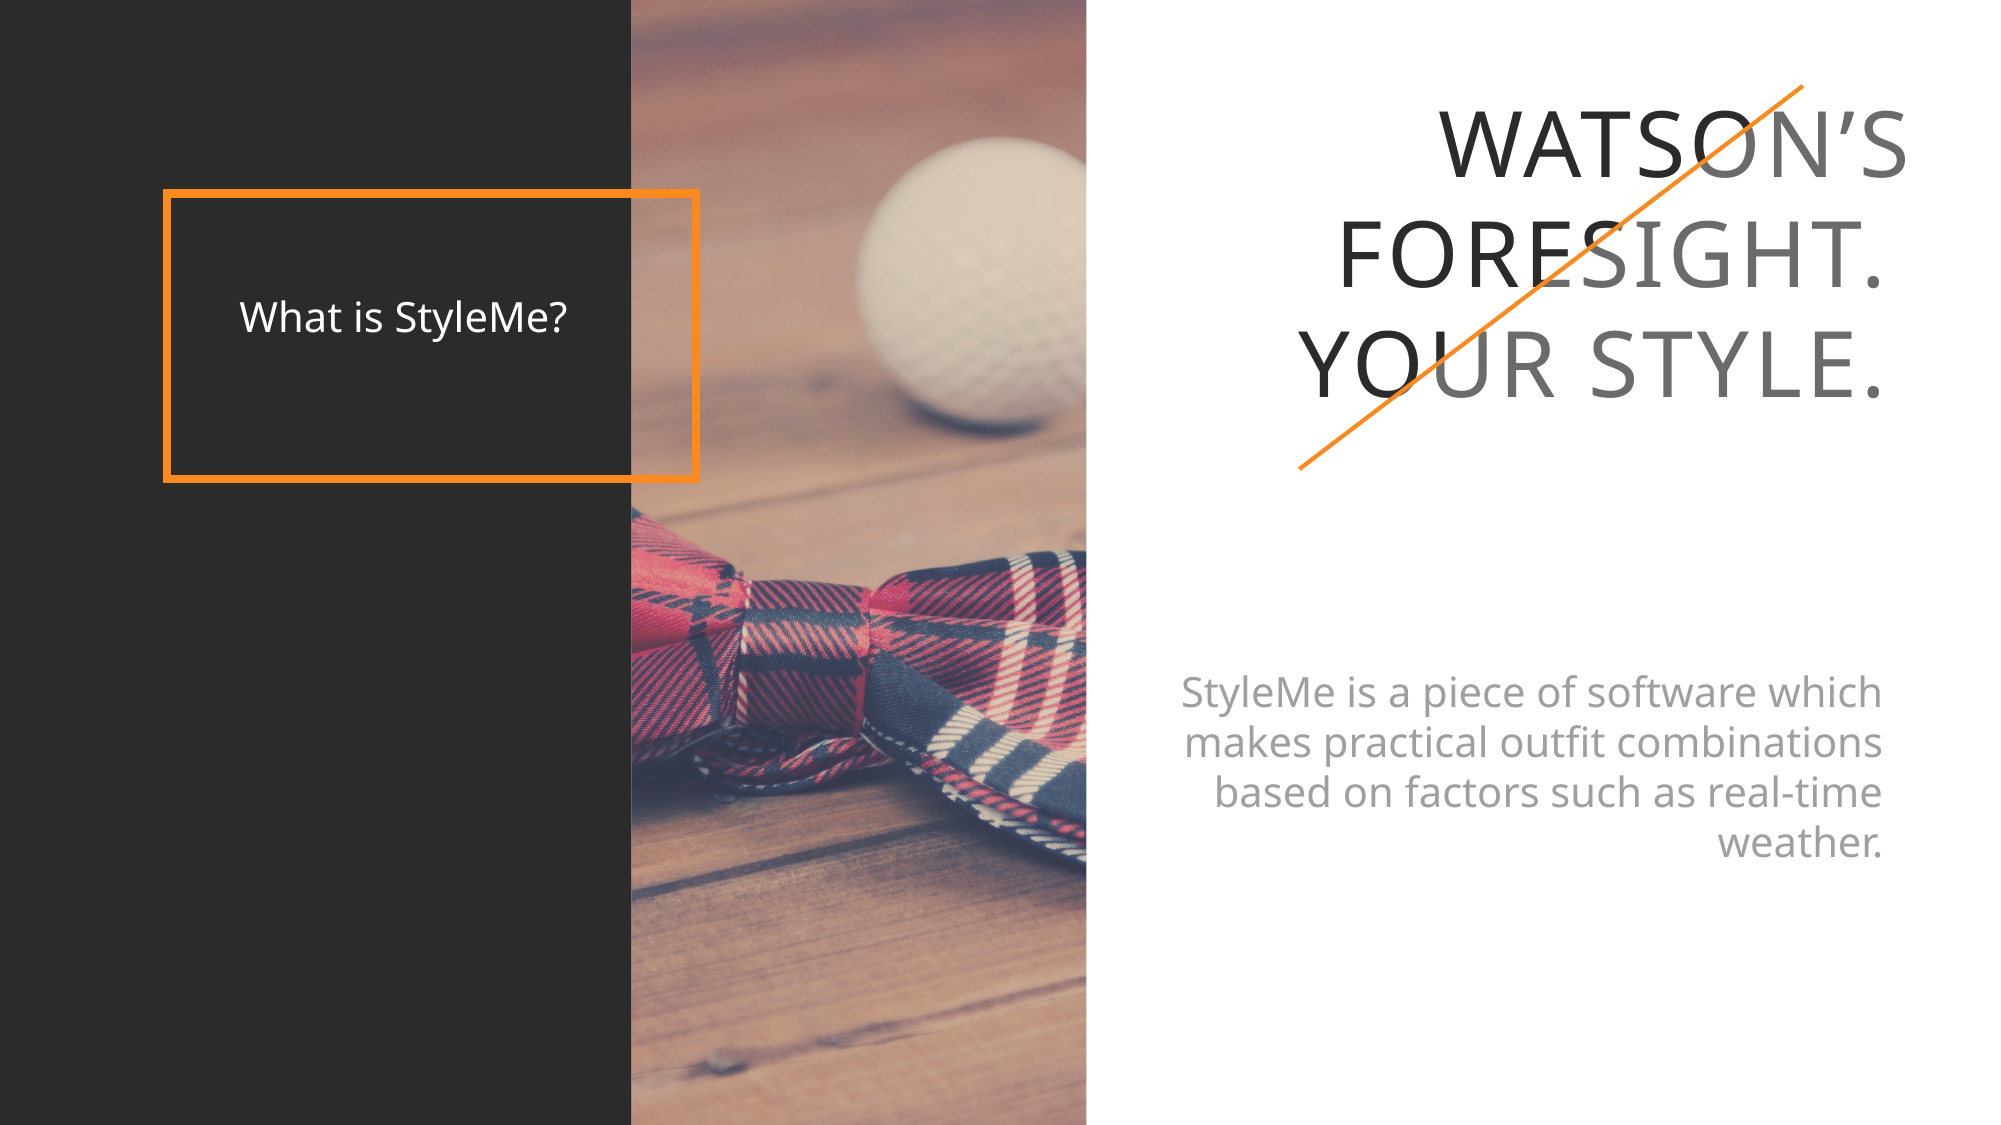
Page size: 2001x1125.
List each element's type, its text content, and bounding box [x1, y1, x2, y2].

text_box [166, 192, 631, 480]
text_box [1205, 0, 1952, 544]
text_box [0, 0, 631, 1125]
text_box StyleMe is a piece of software which makes practical outfit combinations based on factors such as real-time weather. [1152, 658, 1898, 873]
picture [631, 0, 1087, 1125]
